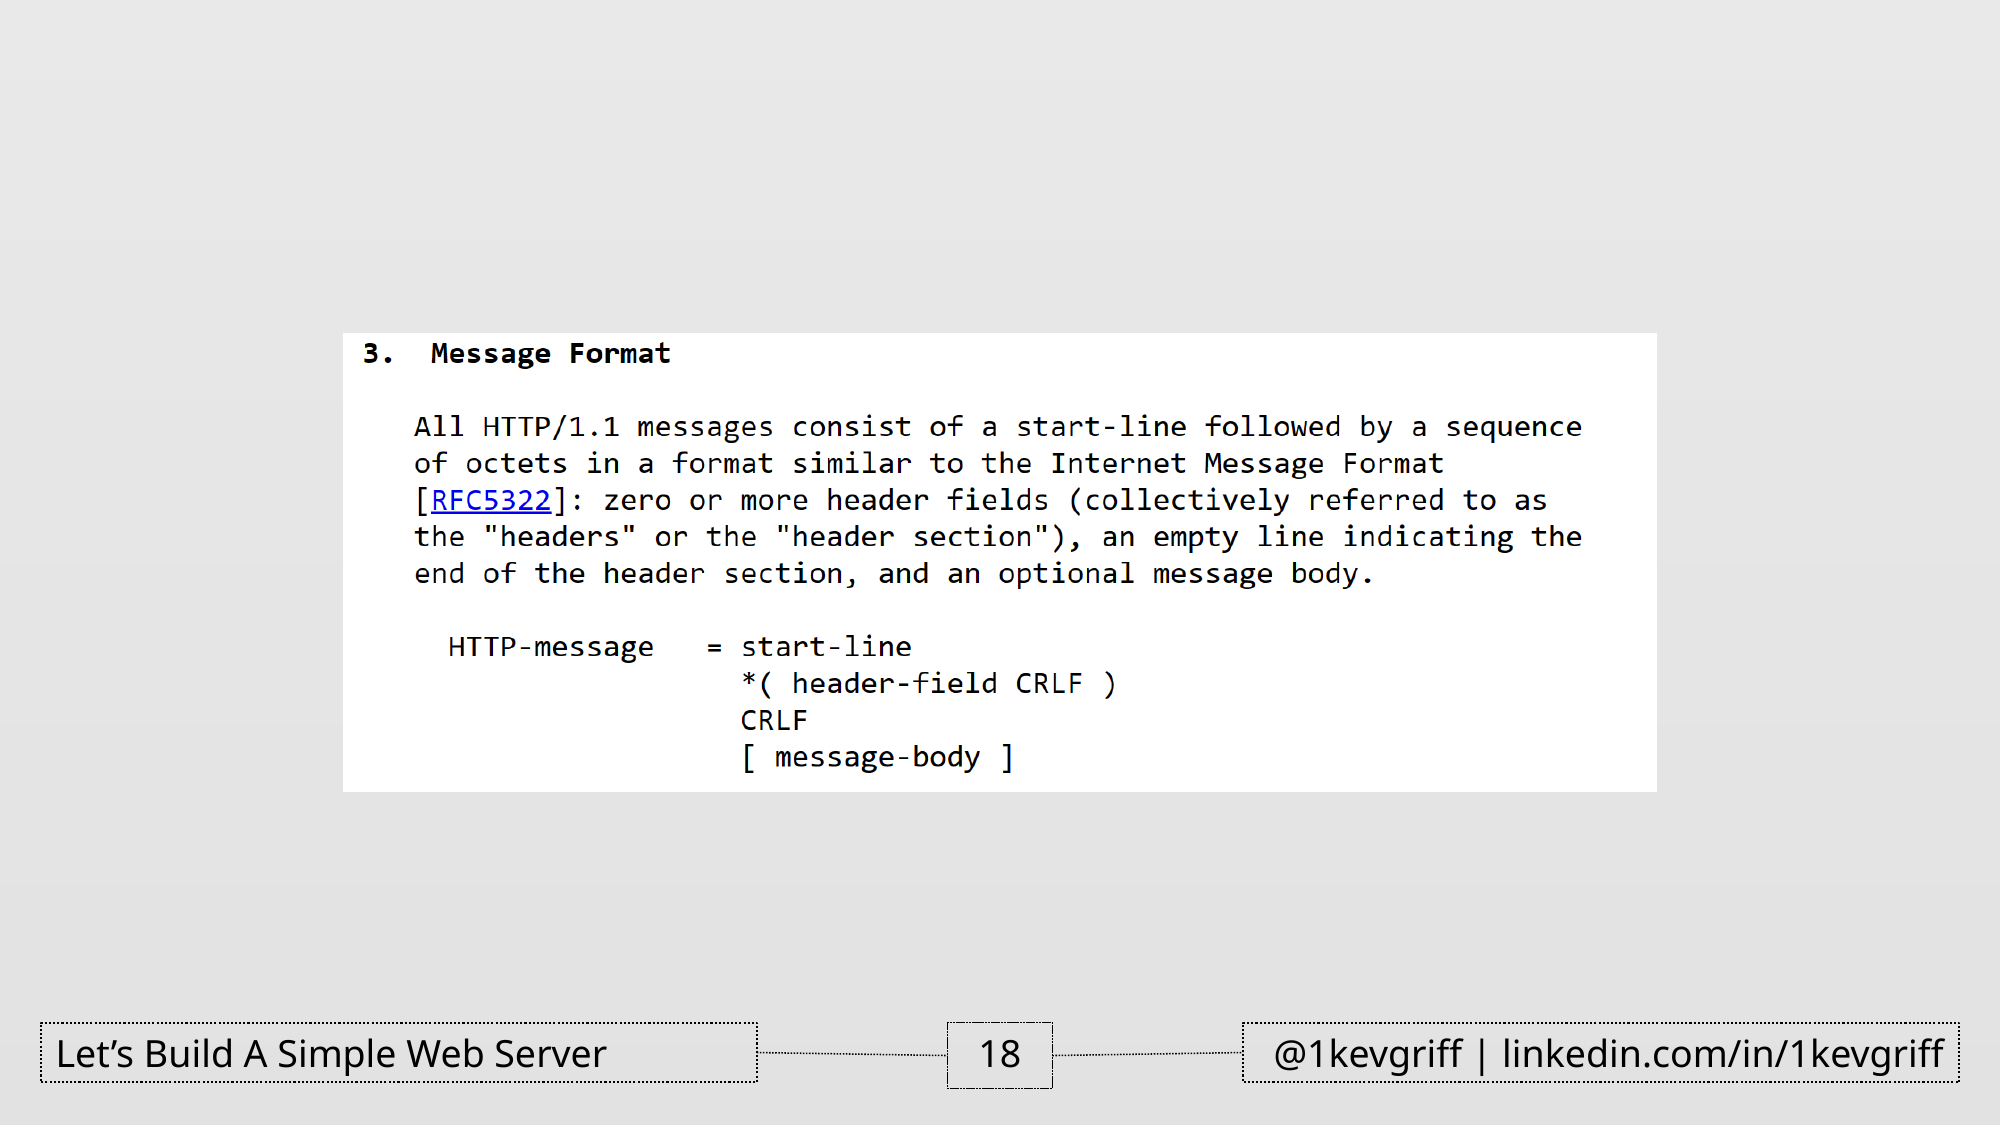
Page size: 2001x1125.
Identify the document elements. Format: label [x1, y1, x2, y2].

picture [343, 333, 1657, 792]
